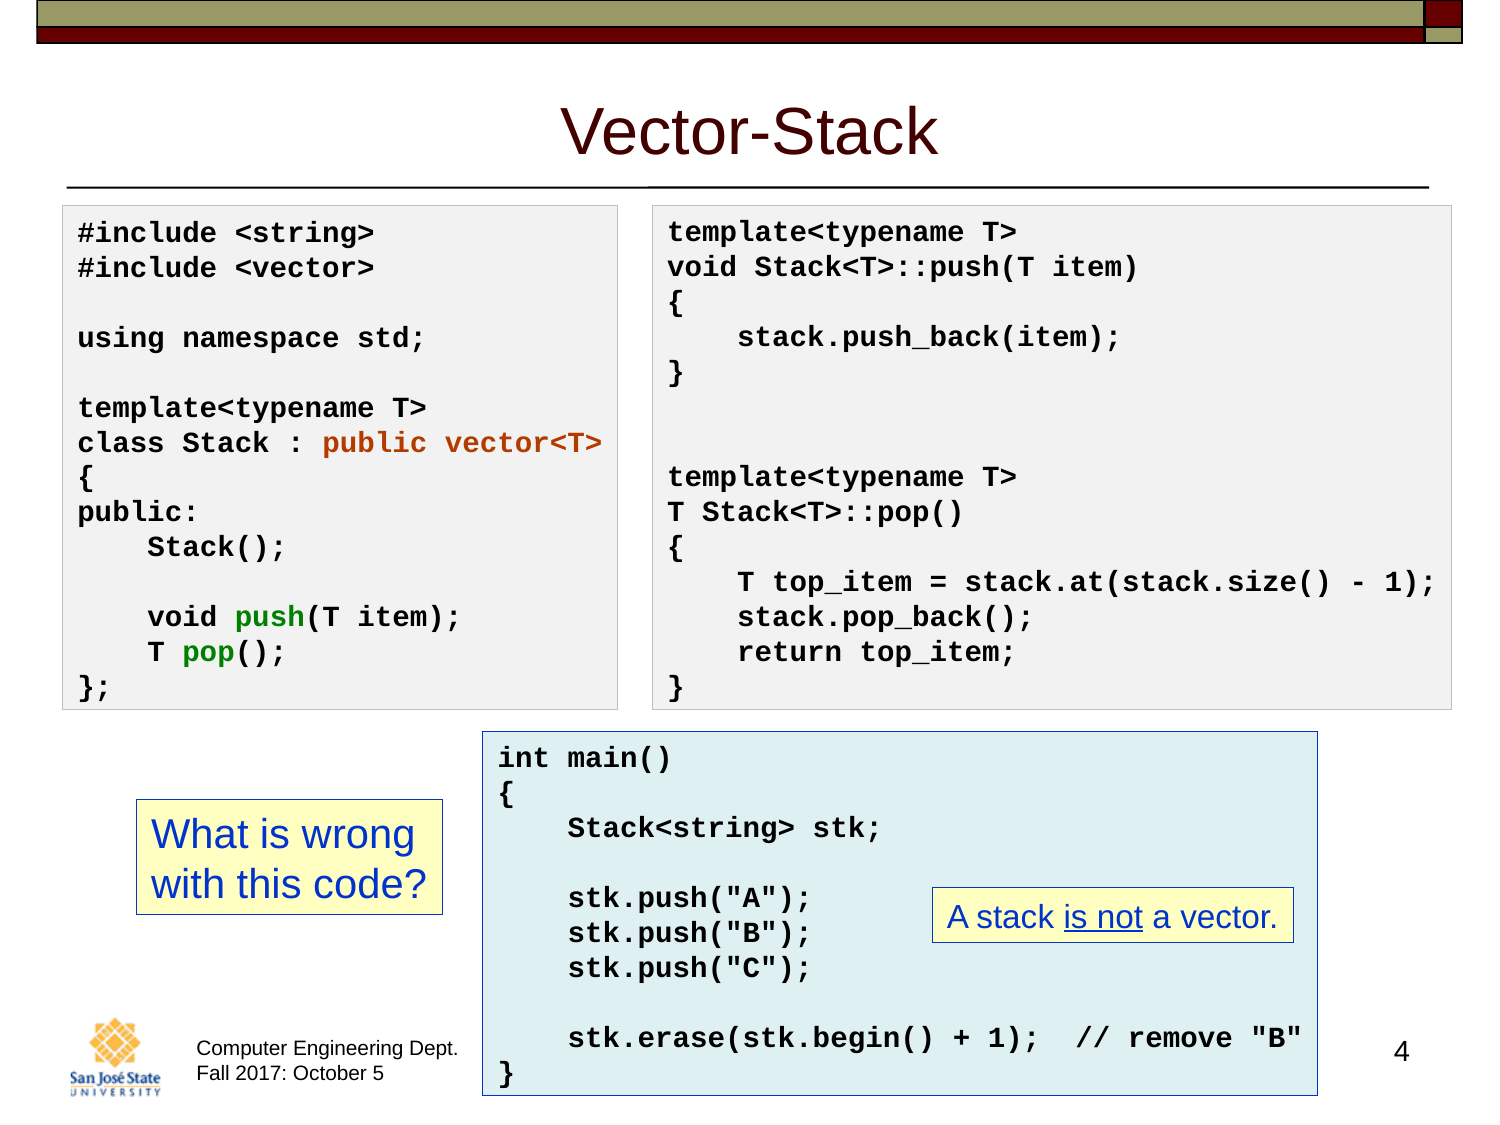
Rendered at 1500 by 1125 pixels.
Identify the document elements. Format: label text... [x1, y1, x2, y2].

text_box int main() { Stack<string> stk; stk.push("A"); stk.push("B"); stk.push("C"); stk.erase(stk.begin() + 1); // remove "B" } [482, 731, 1318, 1096]
slide_number 4 [1335, 1025, 1425, 1100]
title Vector-Stack [75, 67, 1425, 175]
text_box template<typename T> void Stack<T>::push(T item) { stack.push_back(item); } template<typename T> T Stack<T>::pop() { T top_item = stack.at(stack.size() - 1); stack.pop_back(); return top_item; } [652, 205, 1452, 710]
text_box What is wrong with this code? [136, 799, 443, 915]
text_box #include <string> #include <vector> using namespace std; template<typename T> class Stack : public vector<T> { public: Stack(); void push(T item); T pop(); }; [62, 205, 618, 710]
picture [60, 1012, 166, 1112]
text_box A stack is not a vector. [932, 887, 1294, 943]
